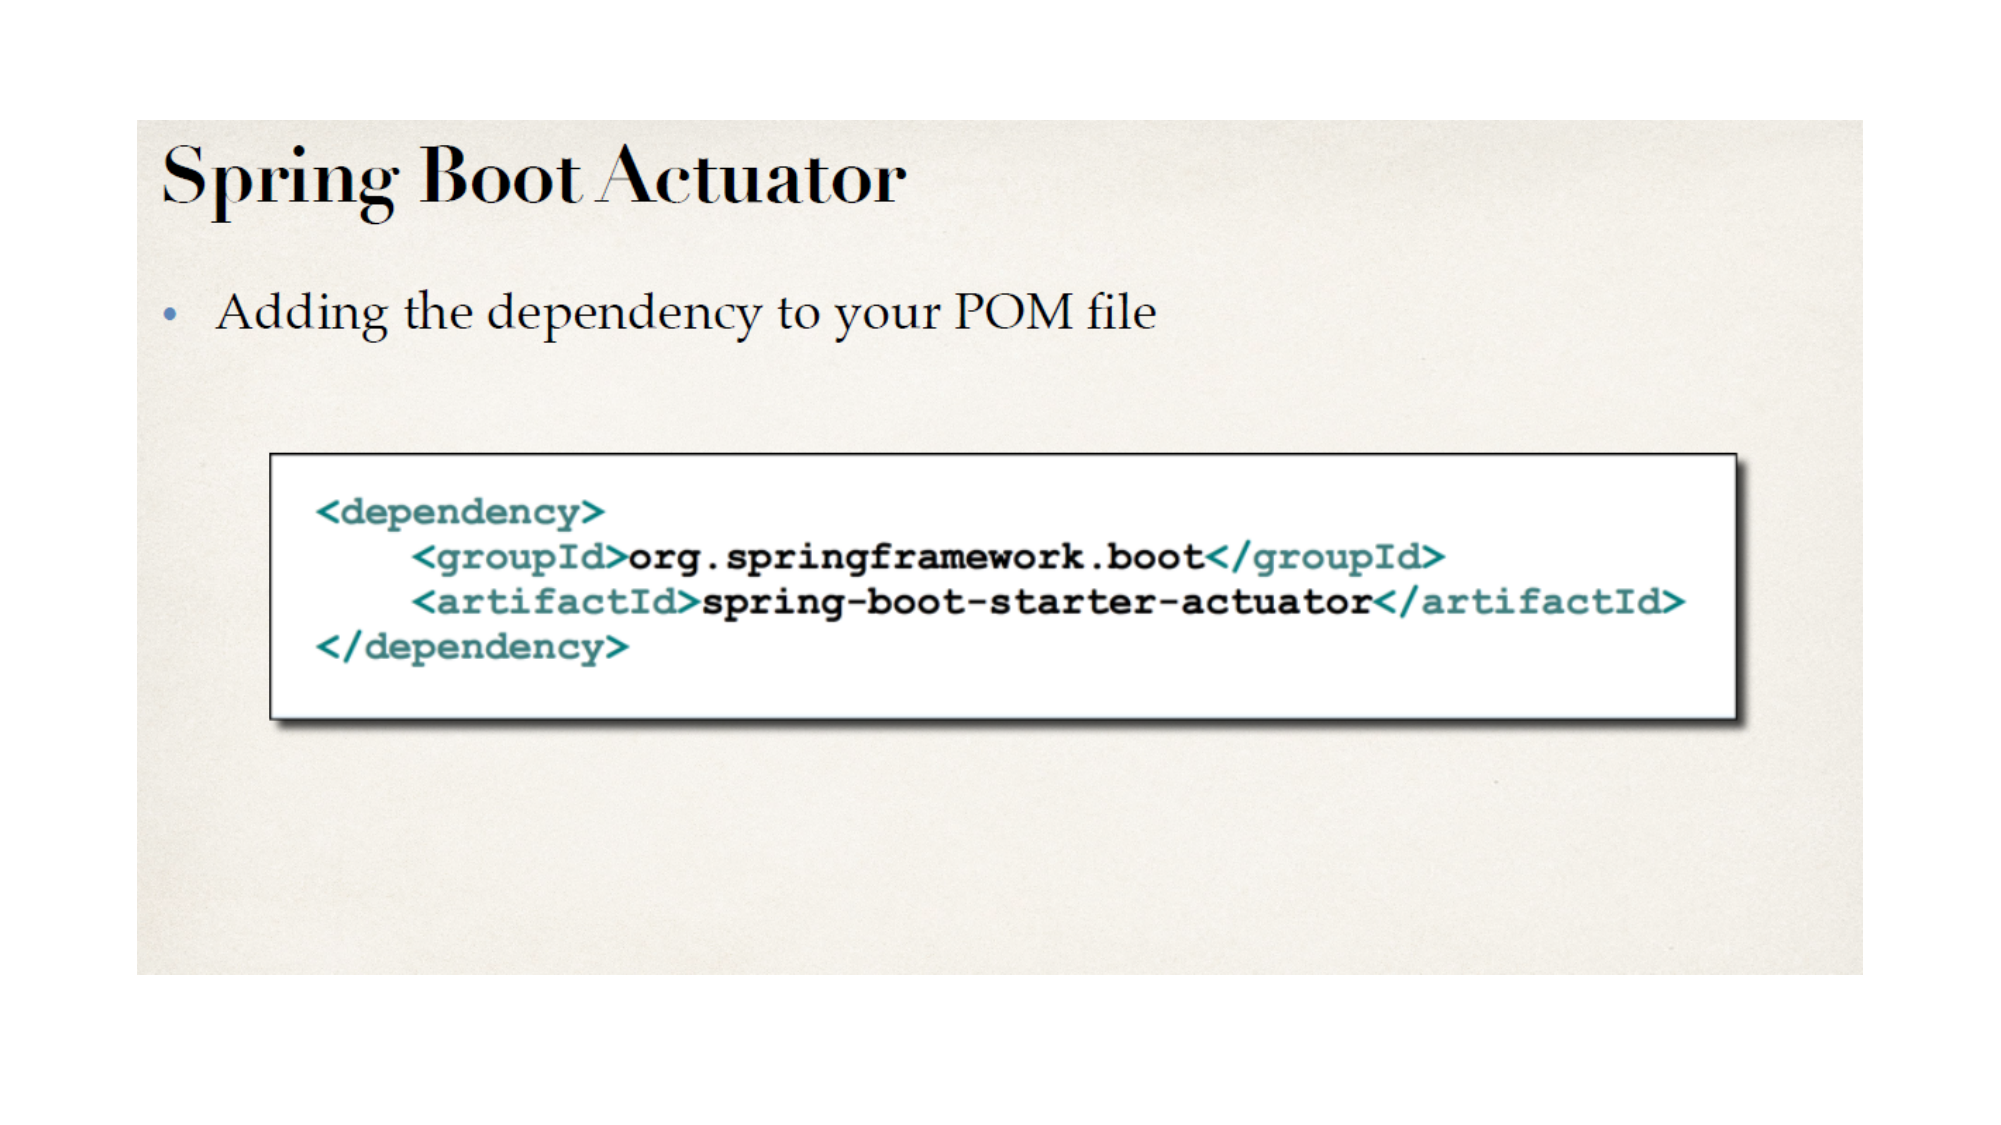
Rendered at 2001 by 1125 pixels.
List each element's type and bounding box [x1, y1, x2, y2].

list [137, 120, 1863, 975]
